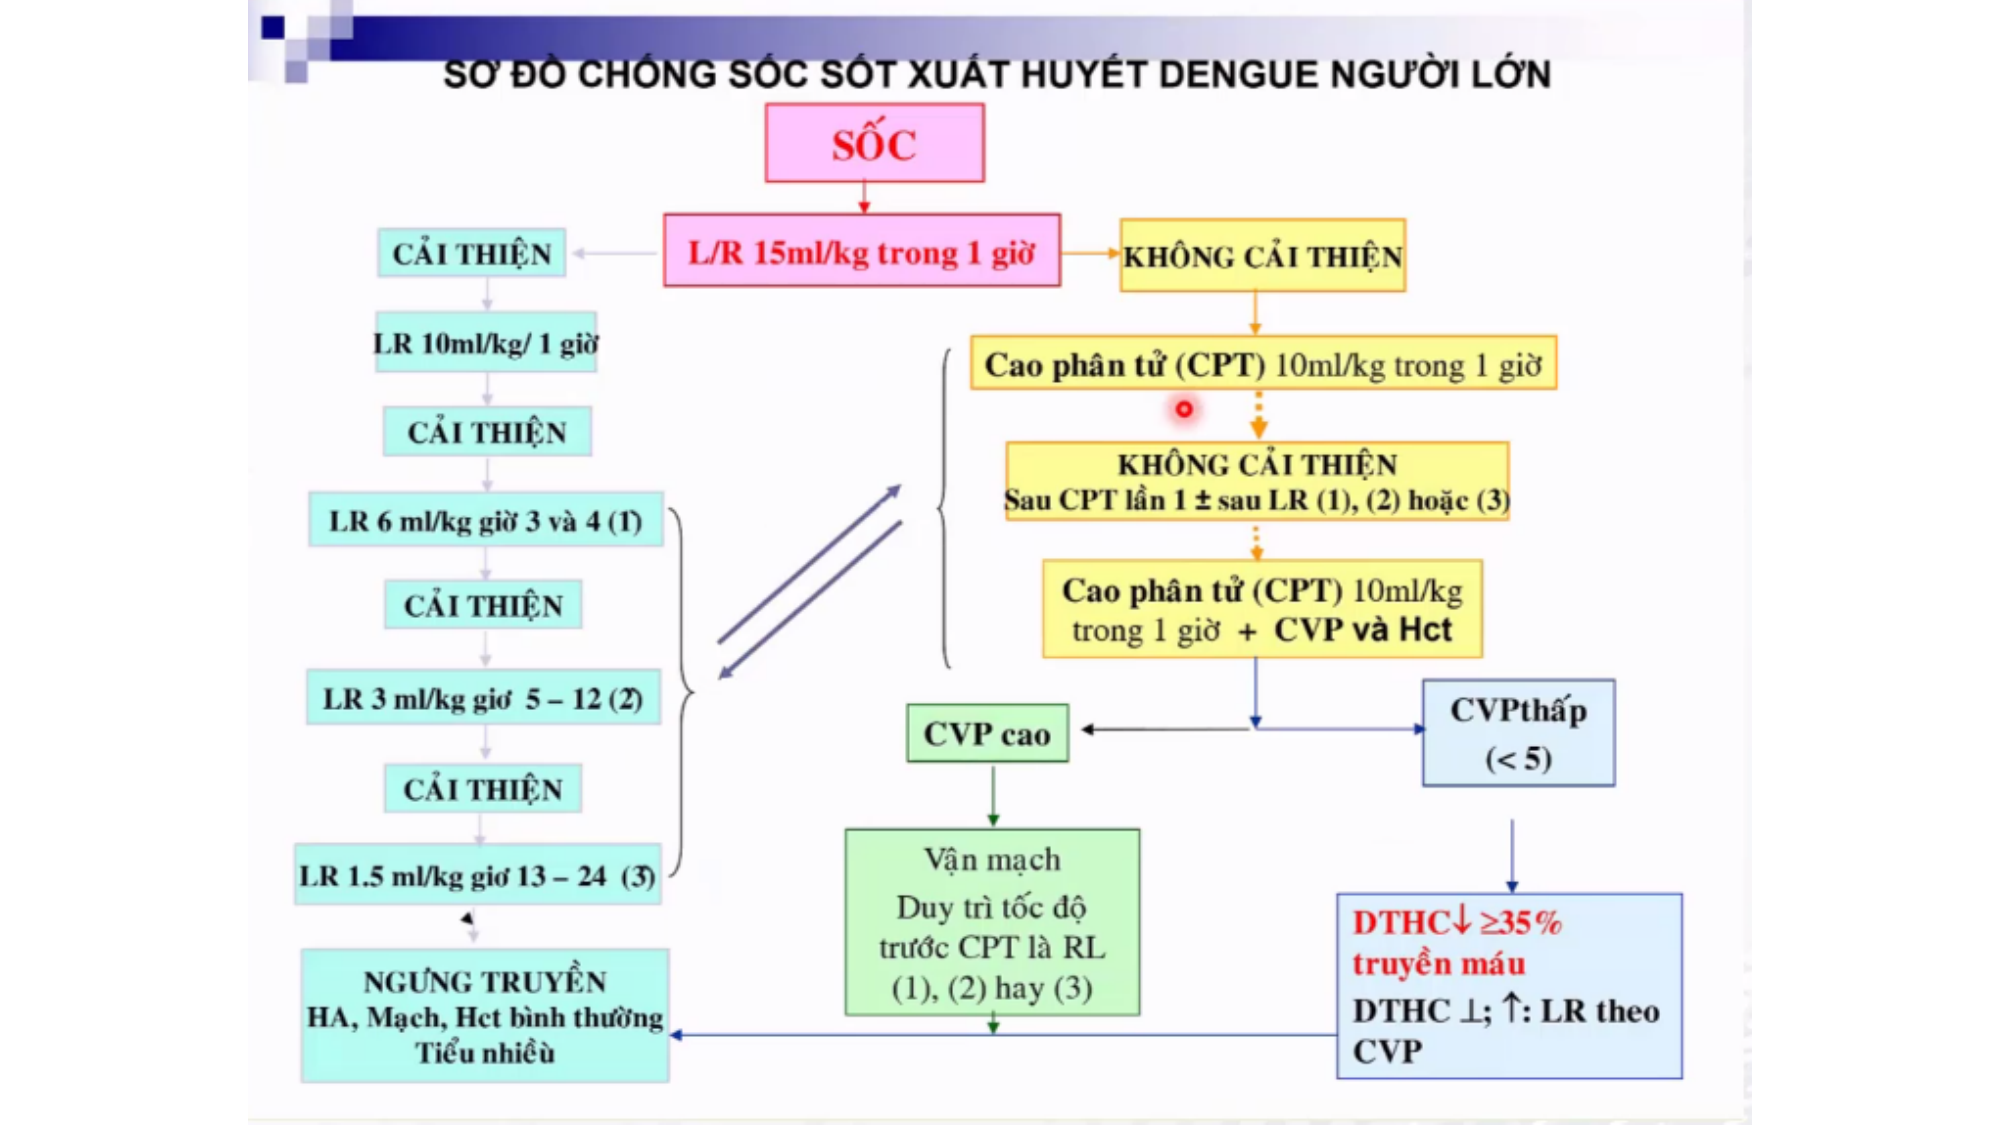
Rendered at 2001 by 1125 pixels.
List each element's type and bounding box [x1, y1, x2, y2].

picture [248, 0, 1752, 1125]
